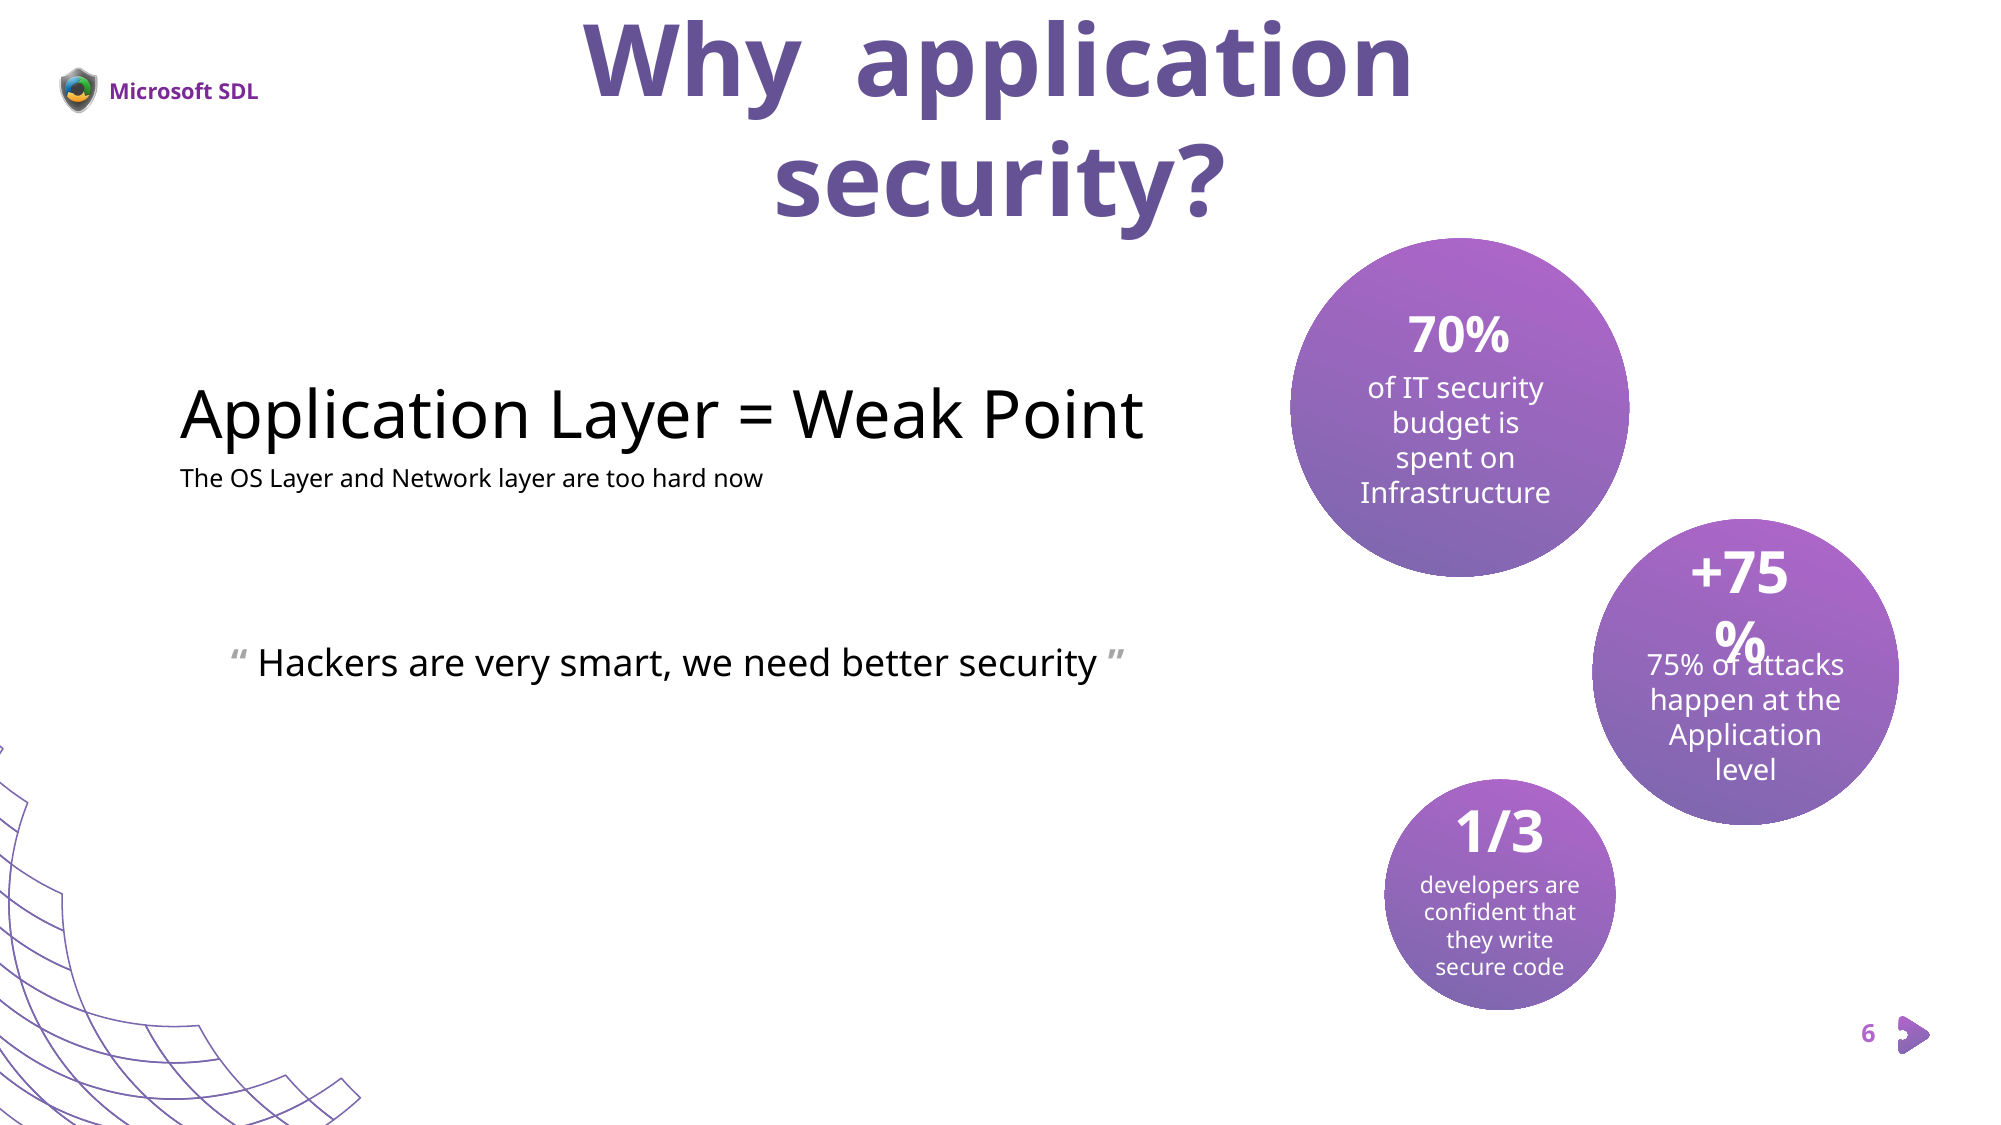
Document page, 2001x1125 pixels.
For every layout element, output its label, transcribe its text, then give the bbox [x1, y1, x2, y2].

text_box of IT security budget is spent on Infrastructure [1335, 362, 1576, 518]
text_box [1430, 988, 1570, 1011]
text_box [1591, 552, 1649, 768]
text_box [48, 60, 276, 120]
text_box +75% [1649, 528, 1831, 639]
text_box 1/3 [1409, 786, 1591, 872]
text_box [0, 720, 361, 1125]
text_box developers are confident that they write secure code [1401, 863, 1600, 988]
list Why application security? [360, 48, 1640, 185]
text_box [1831, 543, 1900, 768]
text_box “ Hackers are very smart, we need better security ” [216, 631, 1140, 692]
text_box [1651, 794, 1840, 826]
text_box 70% [1369, 295, 1551, 362]
text_box [1591, 822, 1617, 955]
text_box [1289, 237, 1631, 578]
text_box Application Layer = Weak Point [165, 364, 1190, 460]
text_box [1691, 518, 1801, 528]
text_box 75% of attacks happen at the Application level [1625, 639, 1866, 794]
text_box [1458, 778, 1542, 786]
text_box 6 [1828, 1009, 1909, 1059]
text_box [1898, 1016, 1930, 1054]
text_box [1383, 822, 1409, 956]
text_box The OS Layer and Network layer are too hard now [165, 455, 845, 500]
